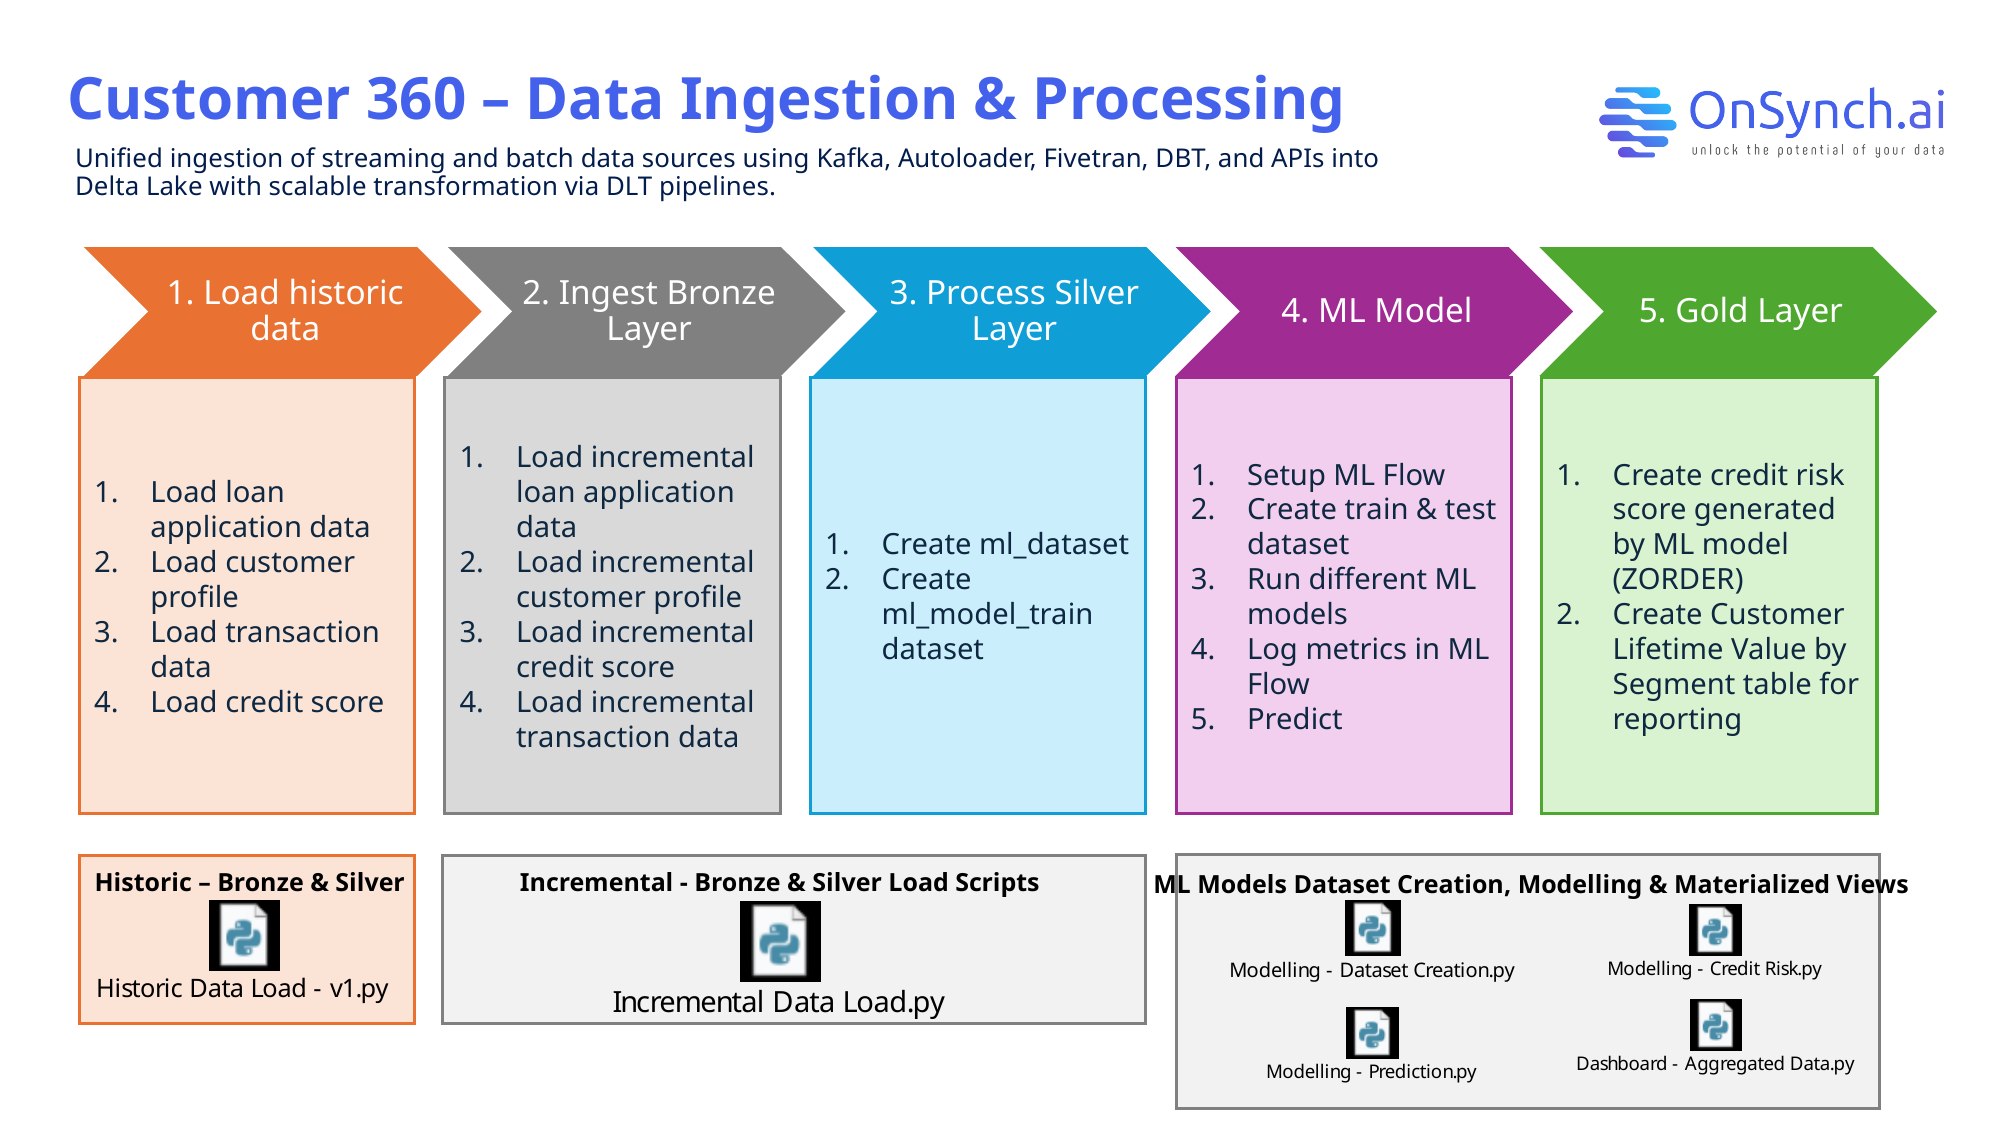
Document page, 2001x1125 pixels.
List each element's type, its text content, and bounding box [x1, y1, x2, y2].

text_box [78, 854, 416, 899]
text_box Historic – Bronze & Silver [79, 858, 421, 899]
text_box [1193, 899, 1552, 993]
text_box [1240, 1007, 1505, 1093]
text_box Create ml_dataset Create ml_model_train dataset [809, 379, 1147, 815]
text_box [59, 899, 428, 1017]
text_box [441, 854, 1147, 1025]
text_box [78, 244, 1941, 379]
text_box ML Models Dataset Creation, Modelling & Materialized Views [1138, 860, 1925, 906]
text_box Create credit risk score generated by ML model (ZORDER) Create Customer Lifetime Value by Segment table for reporting [1540, 379, 1879, 815]
picture [1599, 87, 1944, 158]
text_box [1175, 853, 1881, 860]
title Customer 360 – Data Ingestion & Processing [52, 64, 1423, 136]
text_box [1580, 903, 1851, 990]
text_box Load incremental loan application data Load incremental customer profile Load incremental credit score Load incremental transaction data [443, 379, 782, 815]
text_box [1541, 998, 1890, 1085]
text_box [572, 901, 989, 1035]
text_box [78, 1017, 416, 1025]
text_box Load loan application data Load customer profile Load transaction data Load credit score [78, 379, 416, 815]
text_box Unified ingestion of streaming and batch data sources using Kafka, Autoloader, Fivetran, DBT, and APIs into Delta Lake with scalable transformation via DLT pipelines. [59, 137, 1430, 209]
text_box [1175, 906, 1881, 1110]
text_box Setup ML Flow Create train & test dataset Run different ML models Log metrics in ML Flow Predict [1175, 379, 1513, 815]
text_box Incremental - Bronze & Silver Load Scripts [505, 858, 1056, 904]
